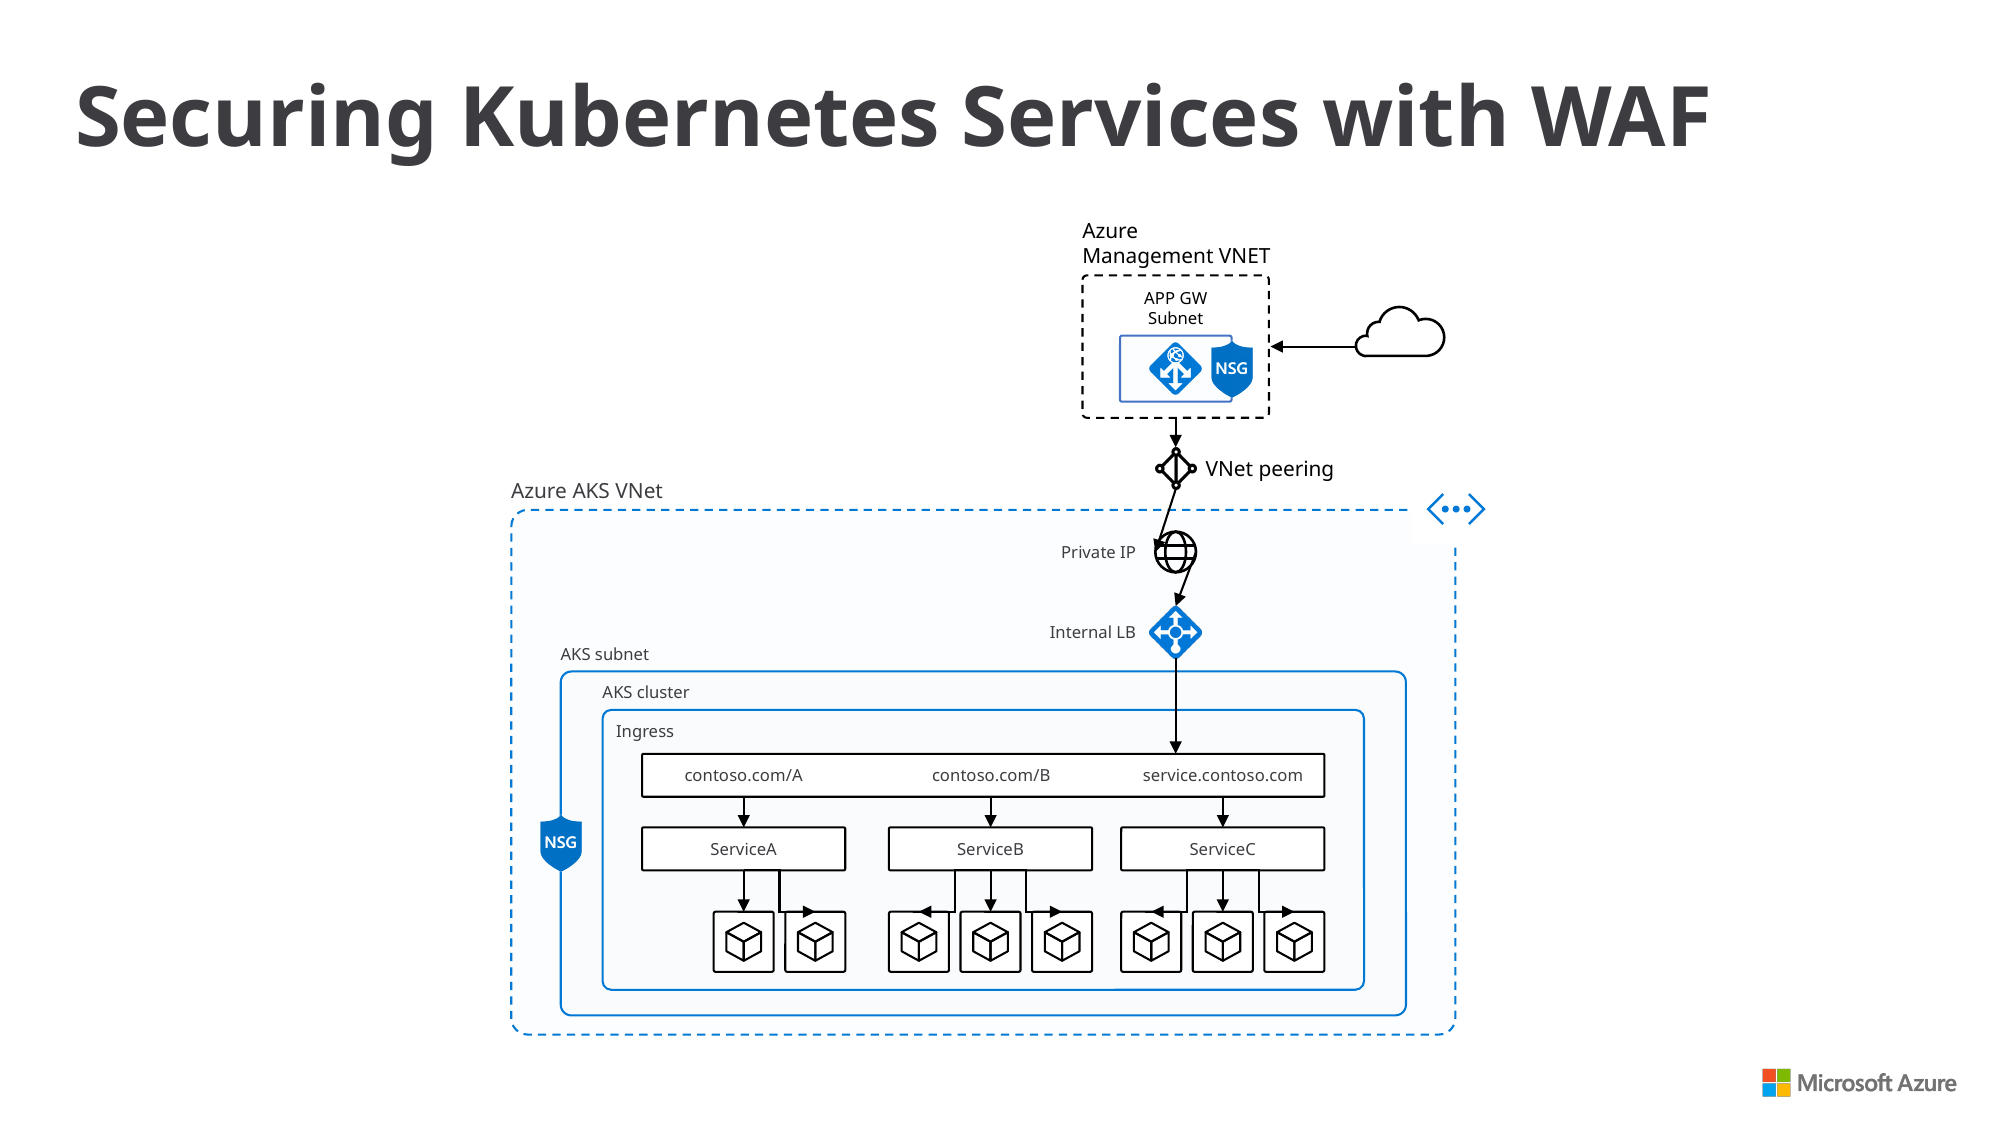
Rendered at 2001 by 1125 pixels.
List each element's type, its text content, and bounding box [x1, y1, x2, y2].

text_box Securing Kubernetes Services with WAF [59, 67, 1803, 175]
picture [1735, 1041, 1985, 1124]
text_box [511, 216, 1489, 1035]
